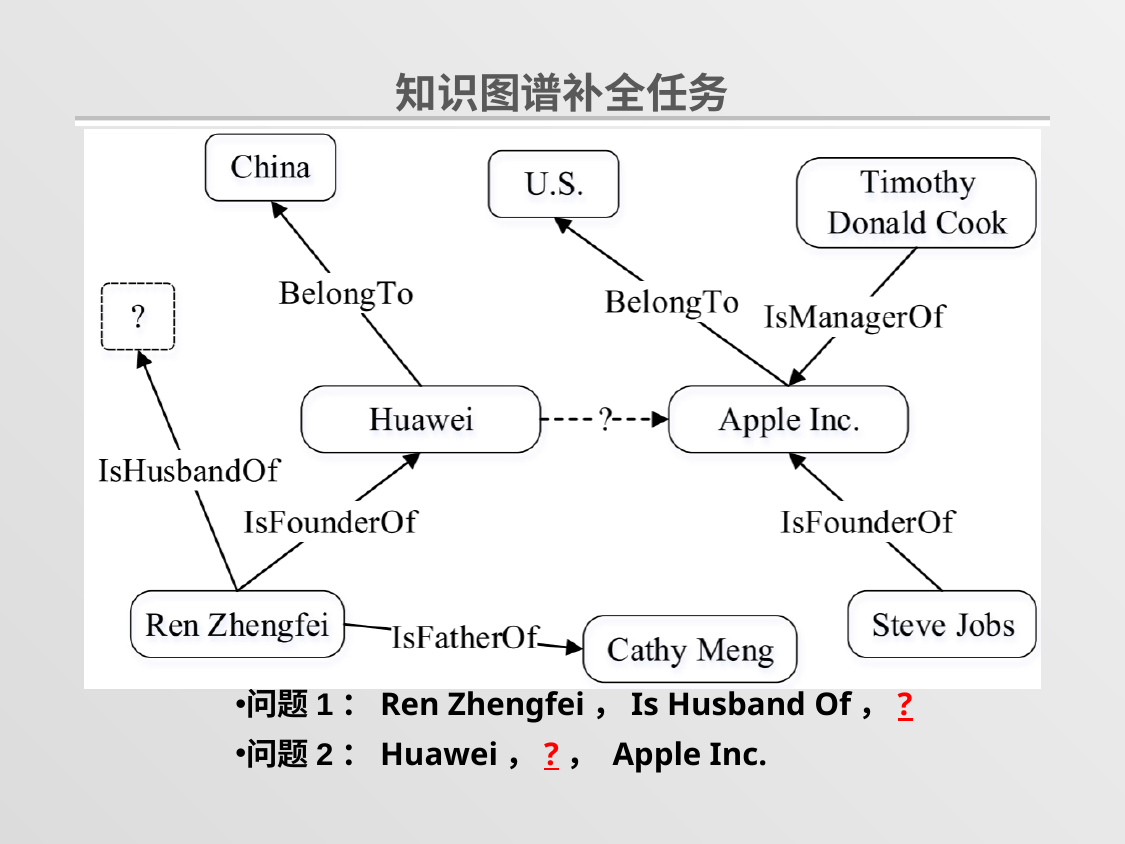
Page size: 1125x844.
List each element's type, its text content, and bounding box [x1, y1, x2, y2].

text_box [75, 118, 1050, 124]
text_box 知识图谱补全任务 [370, 59, 755, 118]
text_box 问题1：Ren Zhengfei，Is Husband Of，? 问题2：Huawei，?， Apple Inc. [136, 690, 989, 780]
picture [84, 129, 1041, 690]
